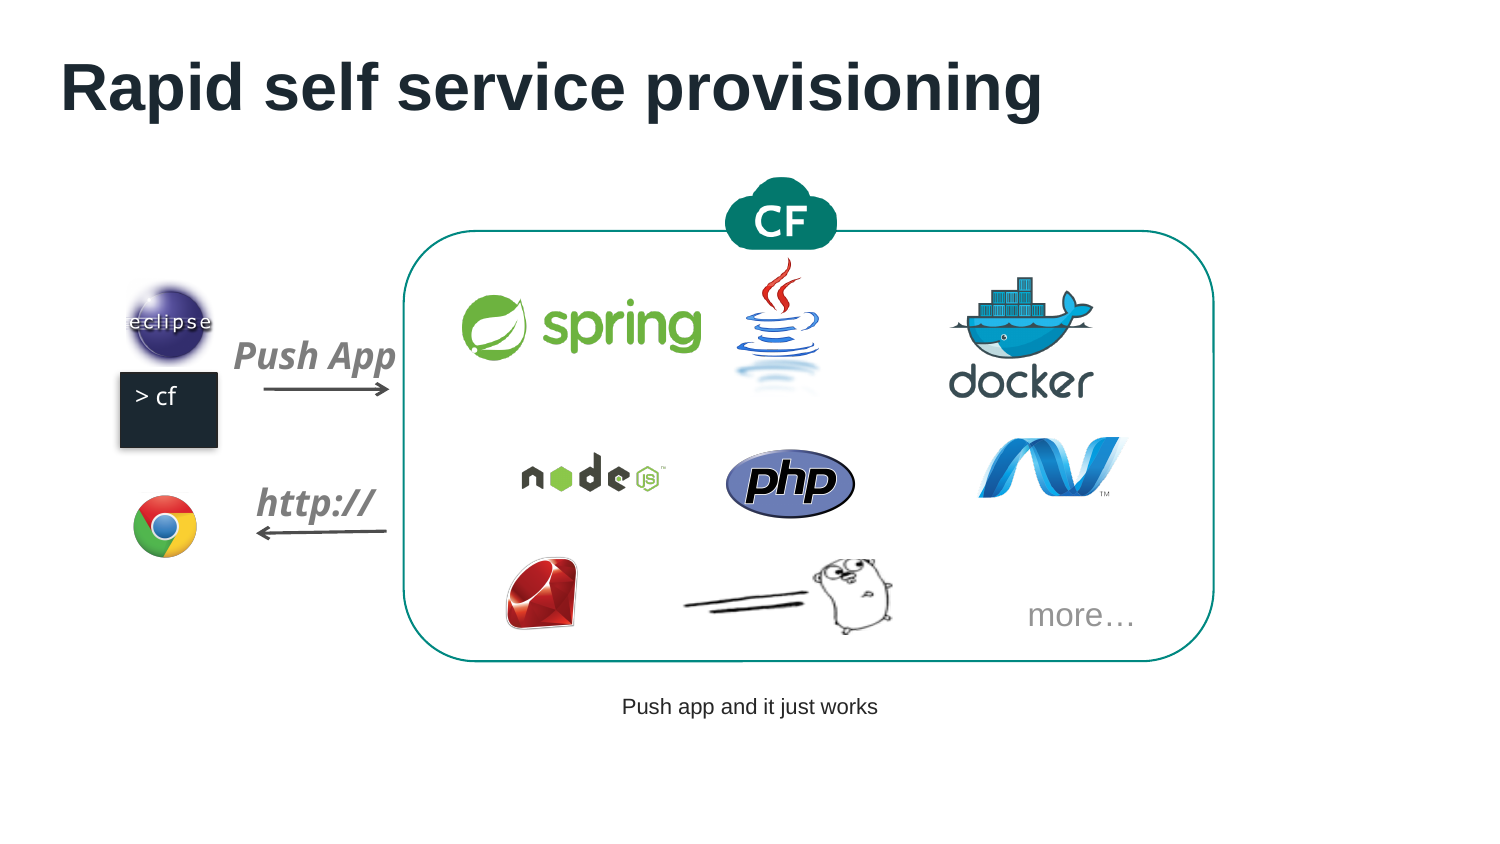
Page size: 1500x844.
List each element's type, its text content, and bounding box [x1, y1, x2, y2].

title Rapid self service provisioning [60, 53, 1440, 129]
picture [512, 446, 669, 501]
picture [130, 492, 200, 561]
text_box > cf [120, 372, 218, 448]
text_box Push App [218, 325, 412, 385]
picture [494, 546, 589, 640]
text_box [403, 230, 1214, 662]
picture [725, 449, 857, 520]
picture [975, 434, 1129, 501]
list Push app and it just works [60, 677, 1440, 735]
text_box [255, 530, 387, 534]
text_box more… [1005, 585, 1160, 628]
text_box http:// [241, 471, 389, 532]
picture [126, 278, 215, 367]
picture [939, 270, 1106, 408]
picture [459, 157, 843, 397]
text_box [650, 559, 910, 651]
